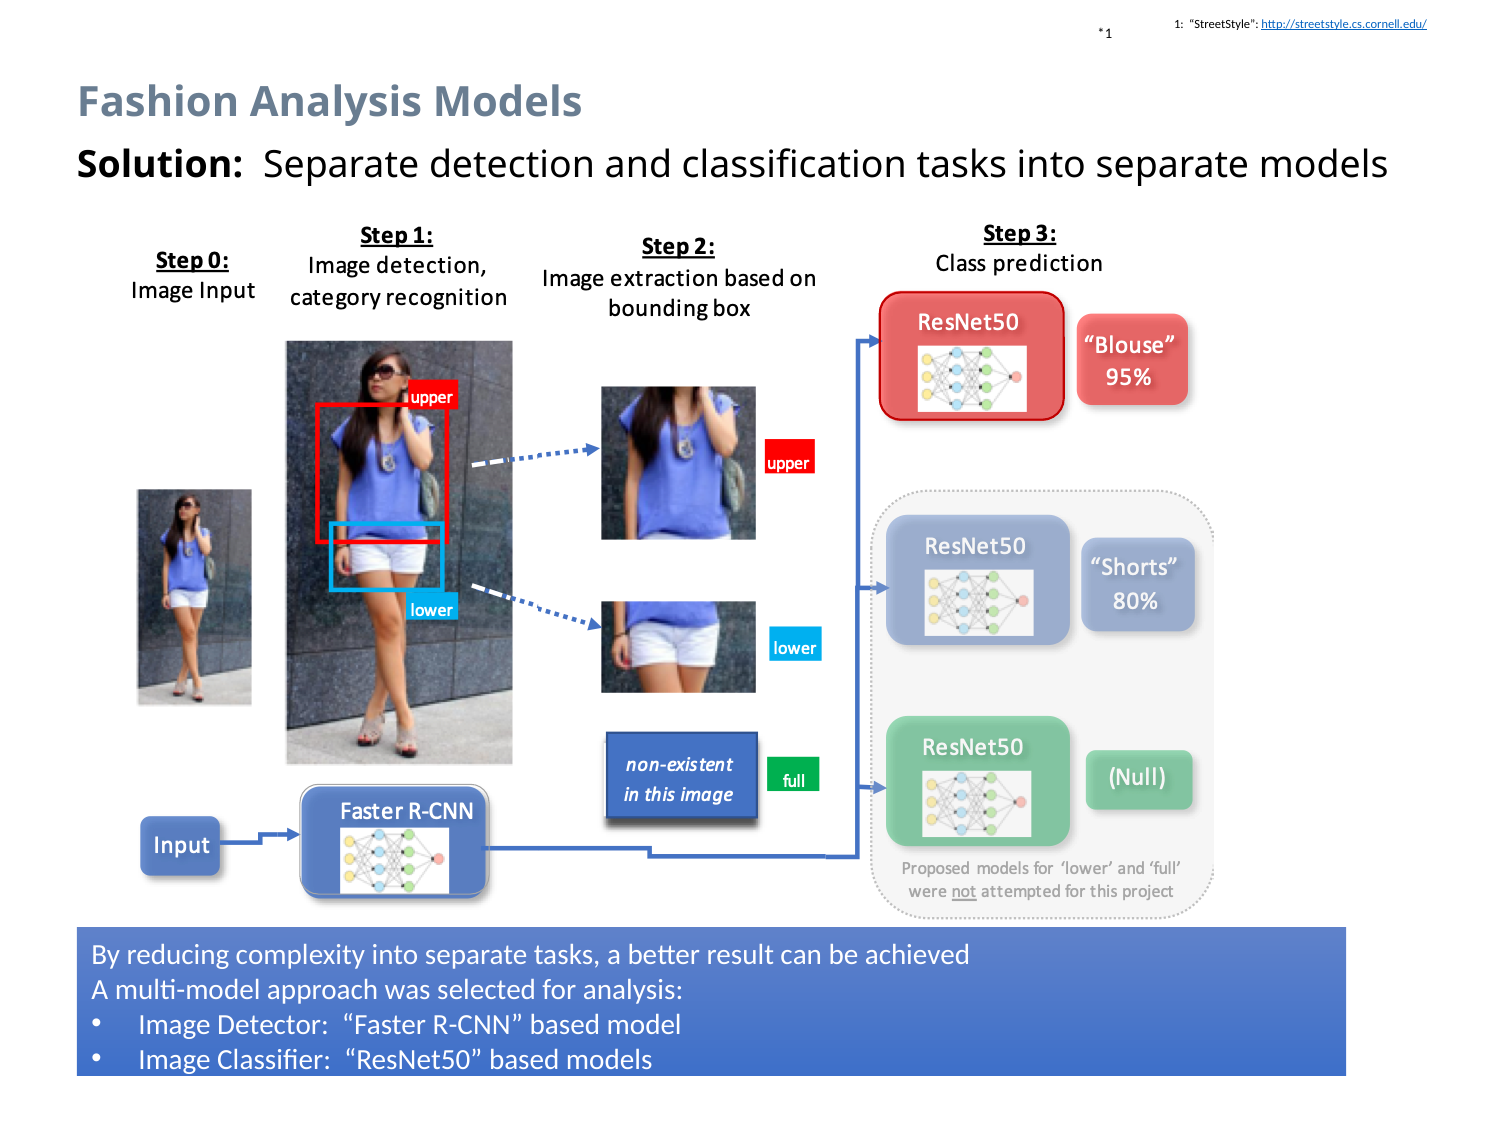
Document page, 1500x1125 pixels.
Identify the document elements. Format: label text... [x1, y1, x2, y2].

list Solution: Separate detection and classification tasks into separate models [76, 137, 1466, 198]
text_box By reducing complexity into separate tasks, a better result can be achieved A multi-model approach was selected for analysis: Image Detector: “Faster R-CNN” based model Image Classifier: “ResNet50” based models [76, 927, 1347, 1076]
text_box 1: “StreetStyle”: http://streetstyle.cs.cornell.edu/ [1159, 8, 1474, 39]
text_box *1 [1082, 16, 1145, 49]
title Fashion Analysis Models [76, 59, 1406, 148]
picture [103, 157, 1216, 987]
